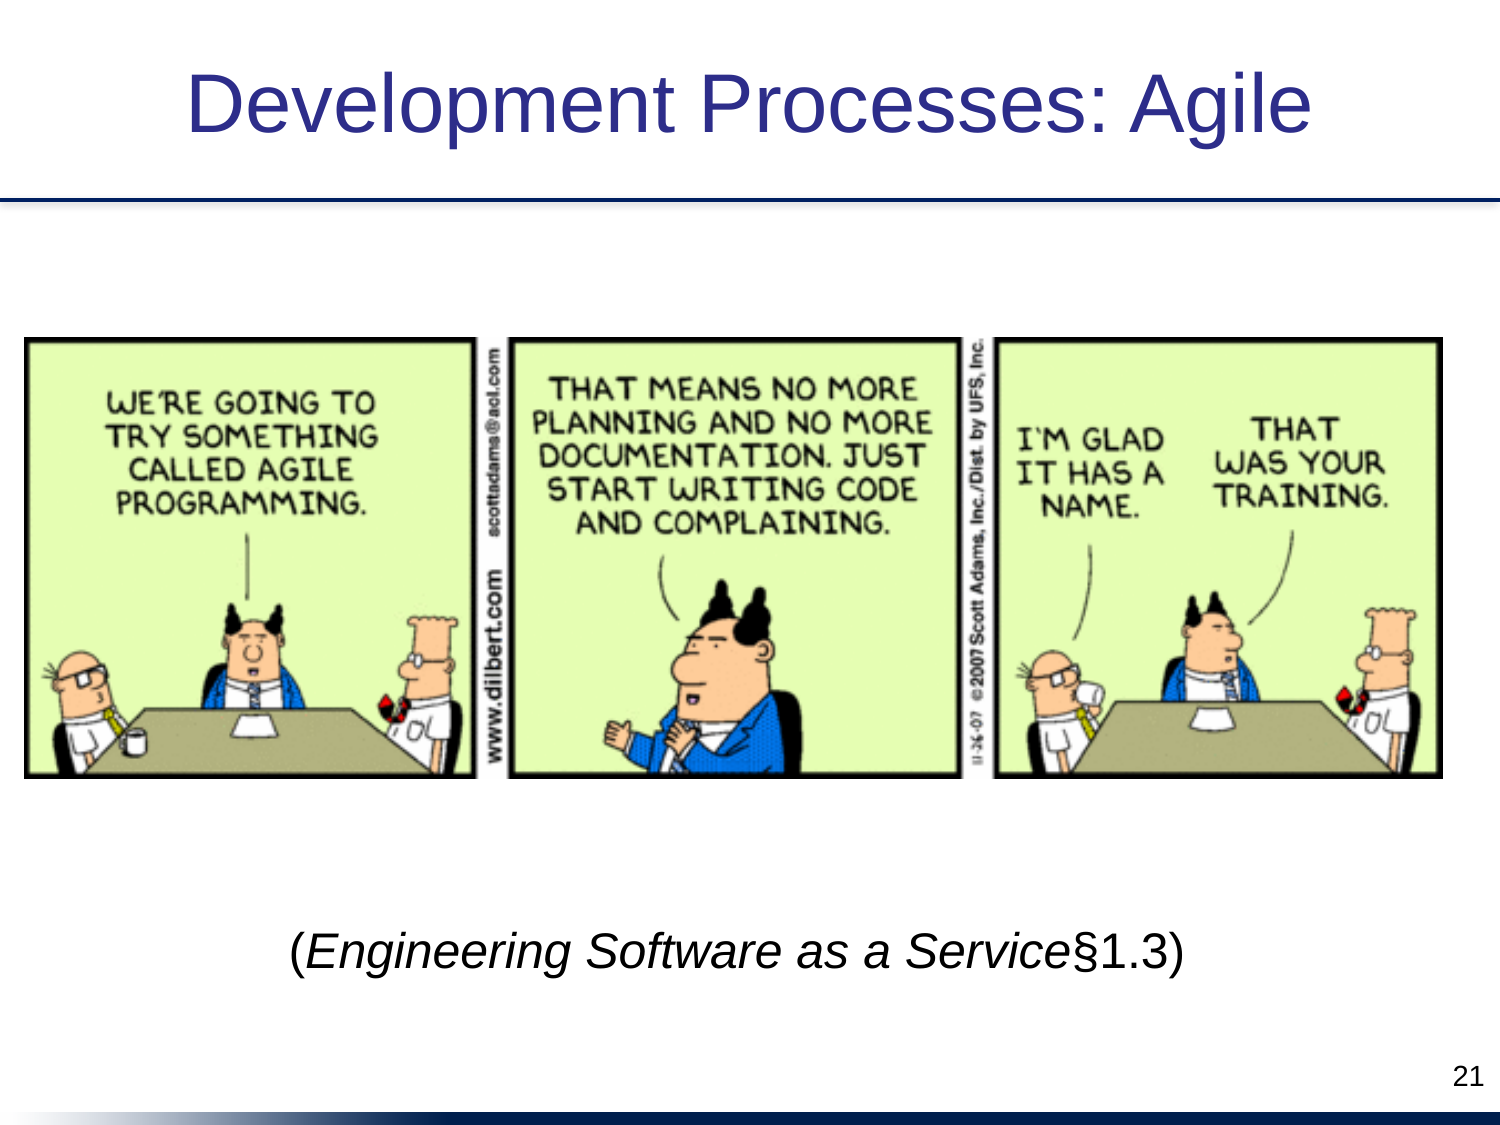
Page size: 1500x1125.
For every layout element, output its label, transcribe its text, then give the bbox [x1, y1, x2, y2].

slide_number 21 [1149, 1049, 1500, 1125]
picture [0, 1112, 1149, 1125]
picture [24, 337, 1444, 779]
title Development Processes: Agile [0, 0, 1500, 199]
text_box (Engineering Software as a Service§1.3) [273, 911, 1201, 986]
